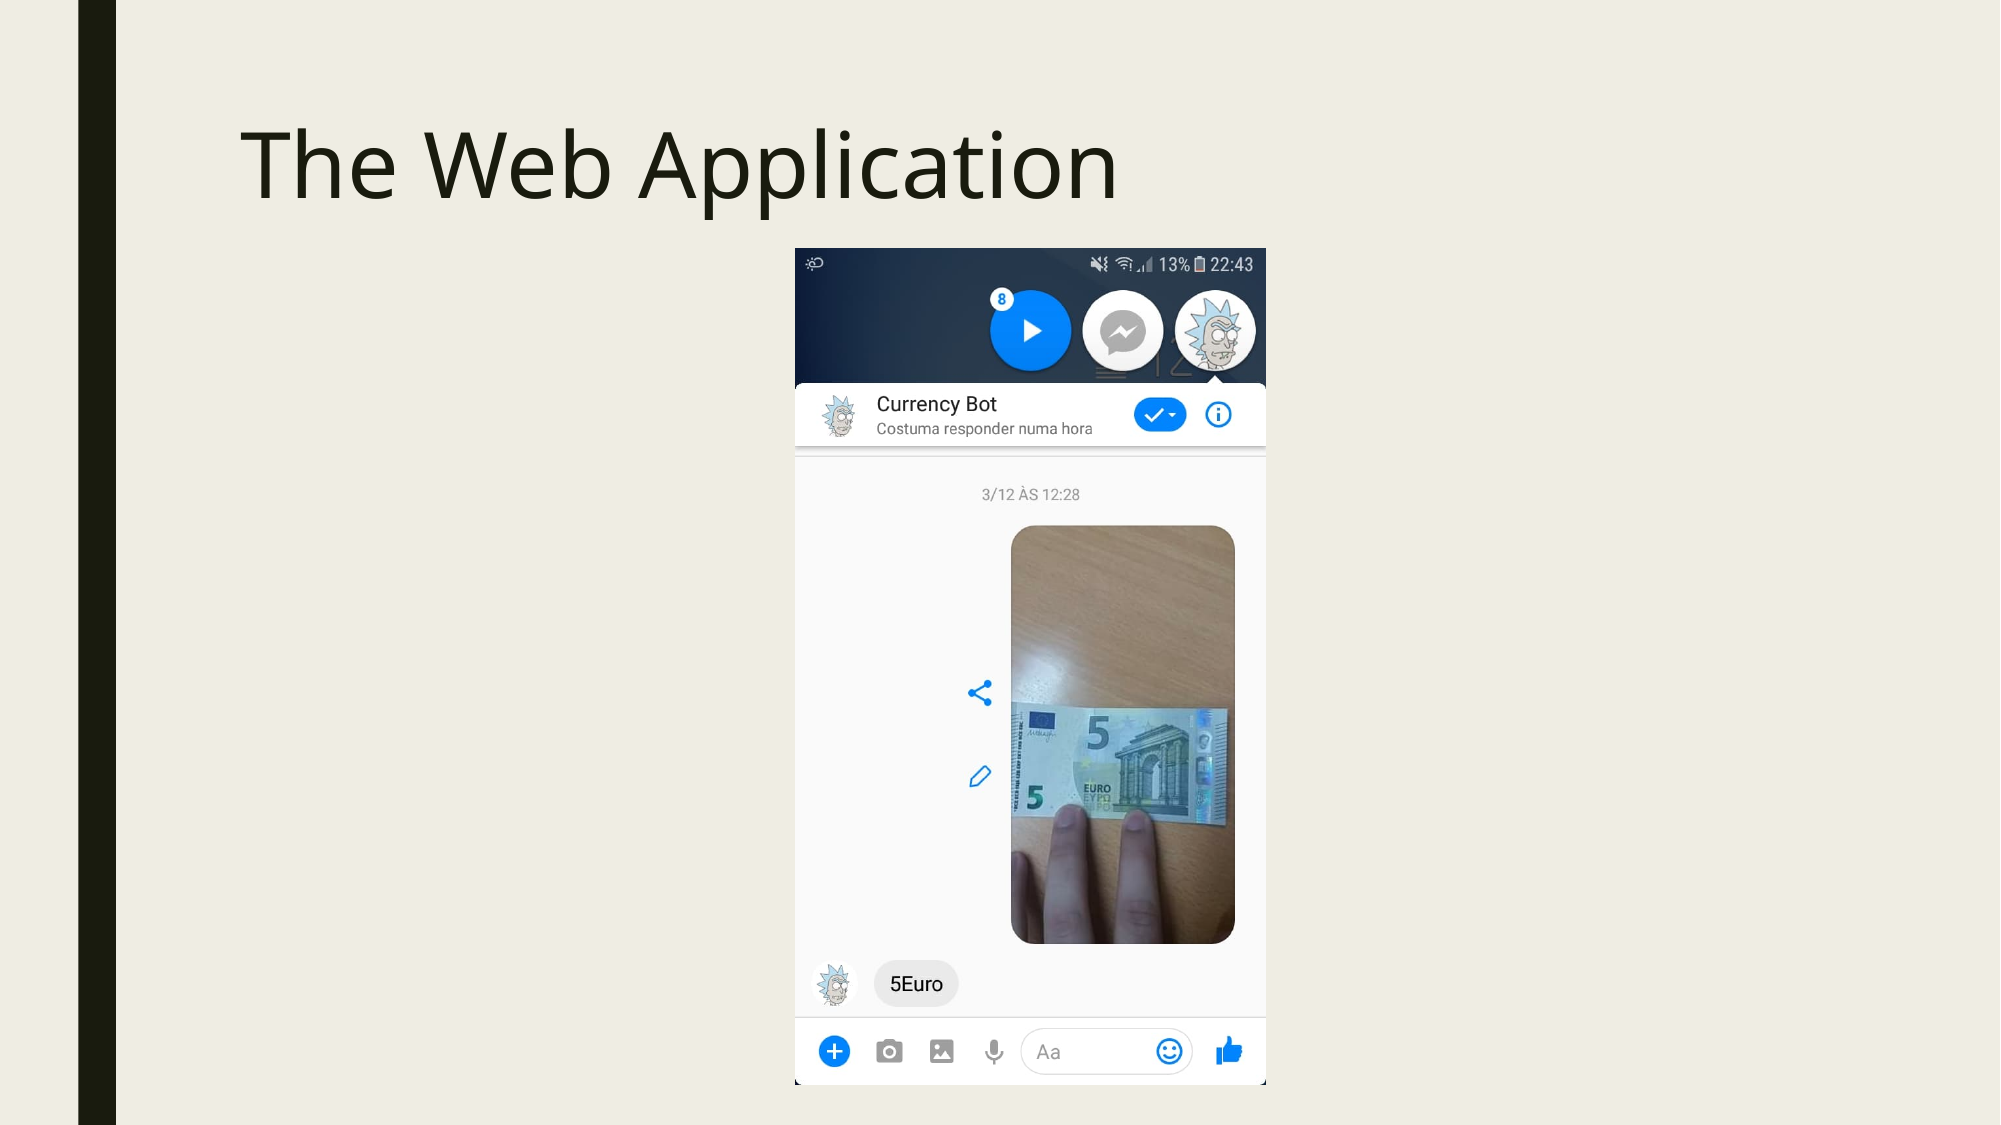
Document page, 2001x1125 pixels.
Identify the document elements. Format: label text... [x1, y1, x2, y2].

title The Web Application [225, 112, 1800, 357]
picture [795, 248, 1266, 1085]
